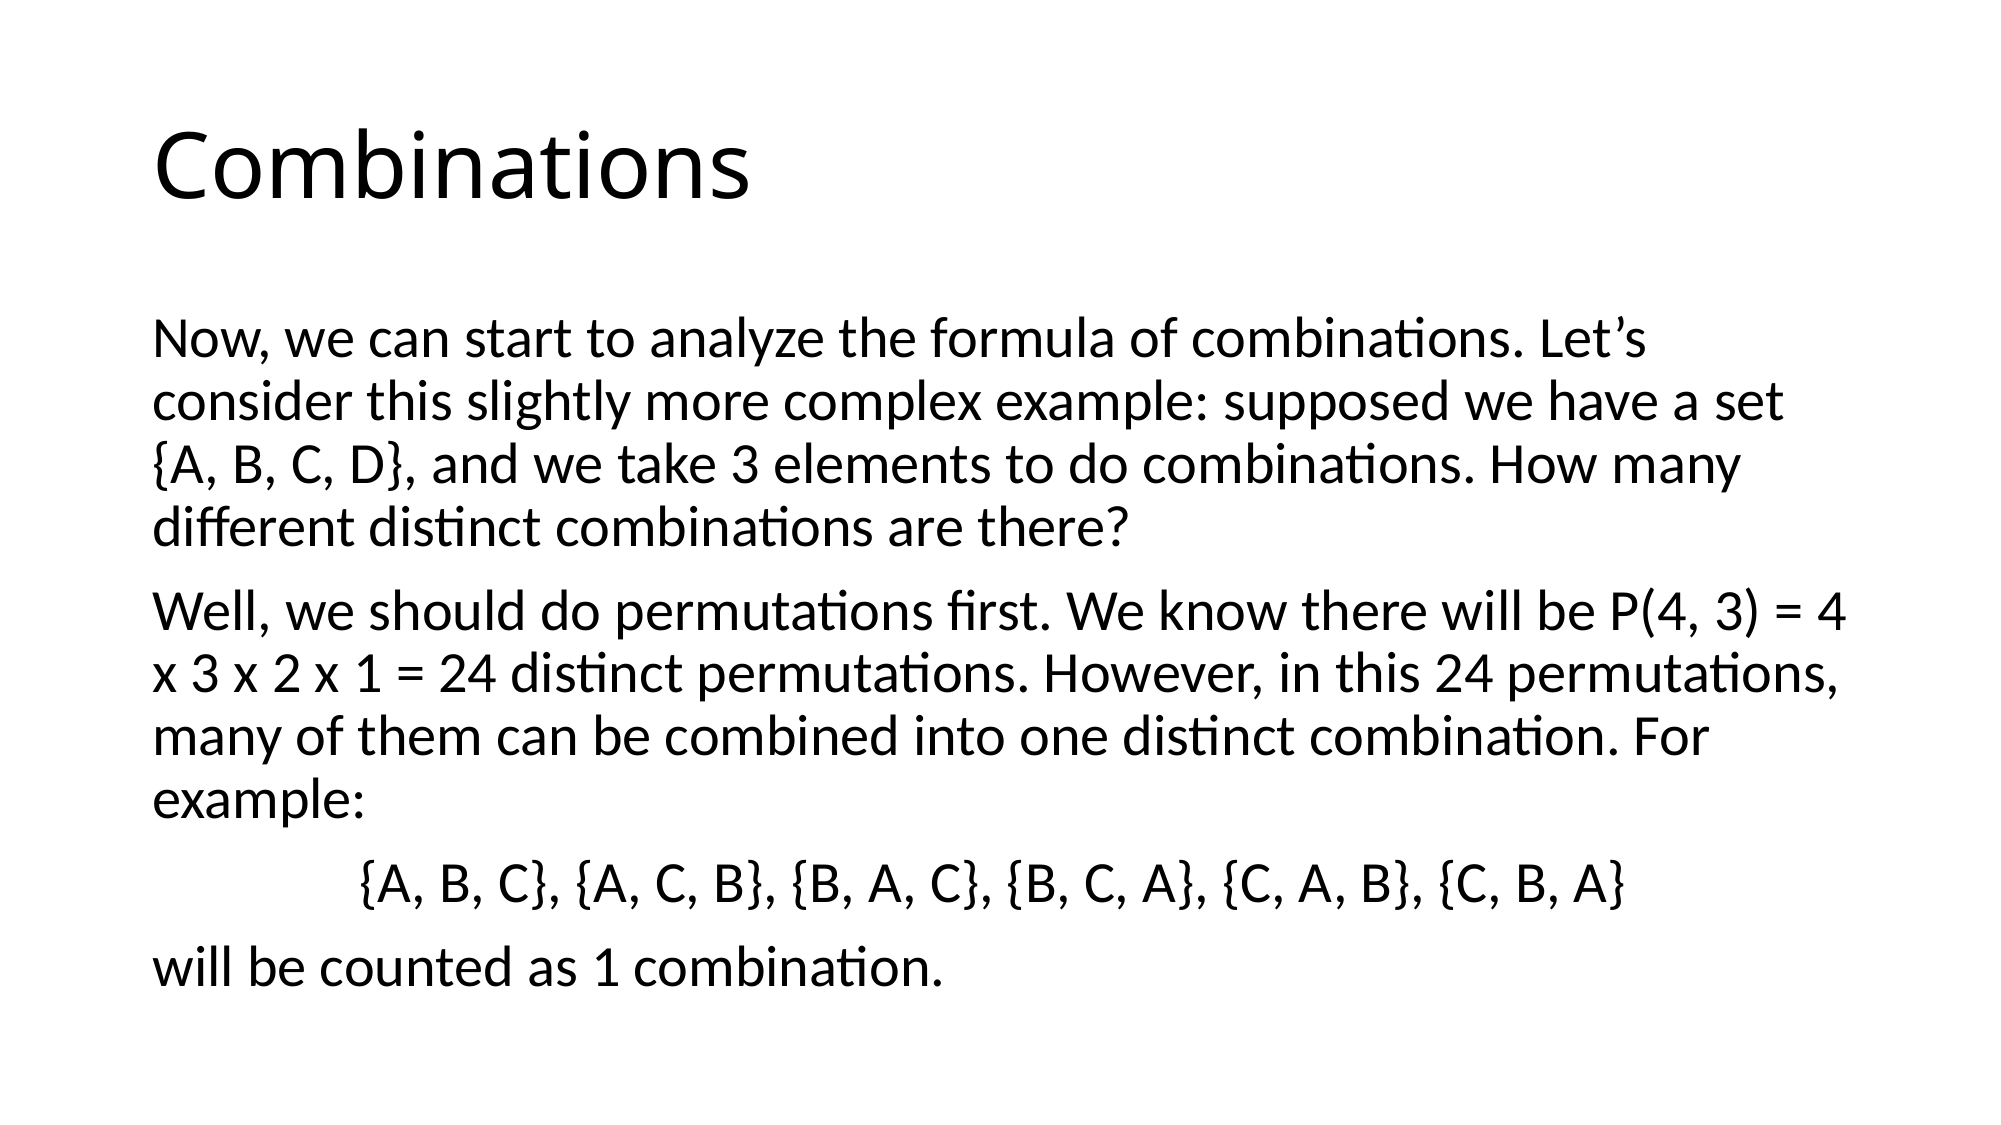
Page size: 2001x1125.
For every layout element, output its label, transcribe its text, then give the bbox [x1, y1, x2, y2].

title Combinations [137, 59, 1863, 278]
list Now, we can start to analyze the formula of combinations. Let’s consider this slightly more complex example: supposed we have a set {A, B, C, D}, and we take 3 elements to do combinations. How many different distinct combinations are there? Well, we should do permutations first. We know there will be P(4, 3) = 4 x 3 x 2 x 1 = 24 distinct permutations. However, in this 24 permutations, many of them can be combined into one distinct combination. For example: {A, B, C}, {A, C, B}, {B, A, C}, {B, C, A}, {C, A, B}, {C, B, A} will be counted as 1 combination. [137, 299, 1863, 1014]
